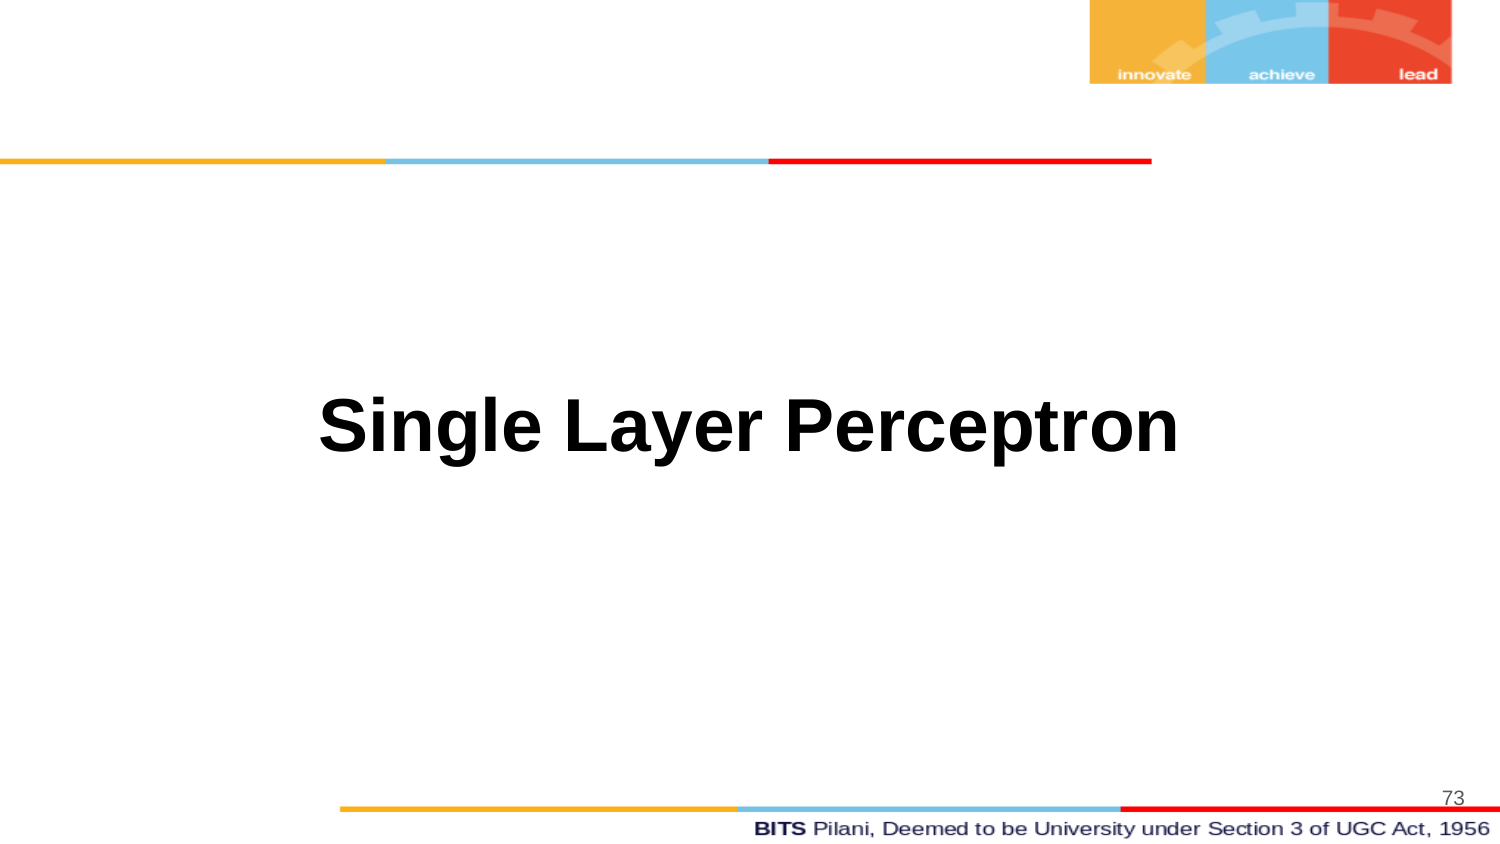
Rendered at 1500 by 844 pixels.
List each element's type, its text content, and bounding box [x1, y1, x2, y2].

slide_number 73 [1389, 764, 1480, 830]
title Single Layer Perceptron [51, 352, 1449, 491]
picture [0, 0, 1500, 844]
